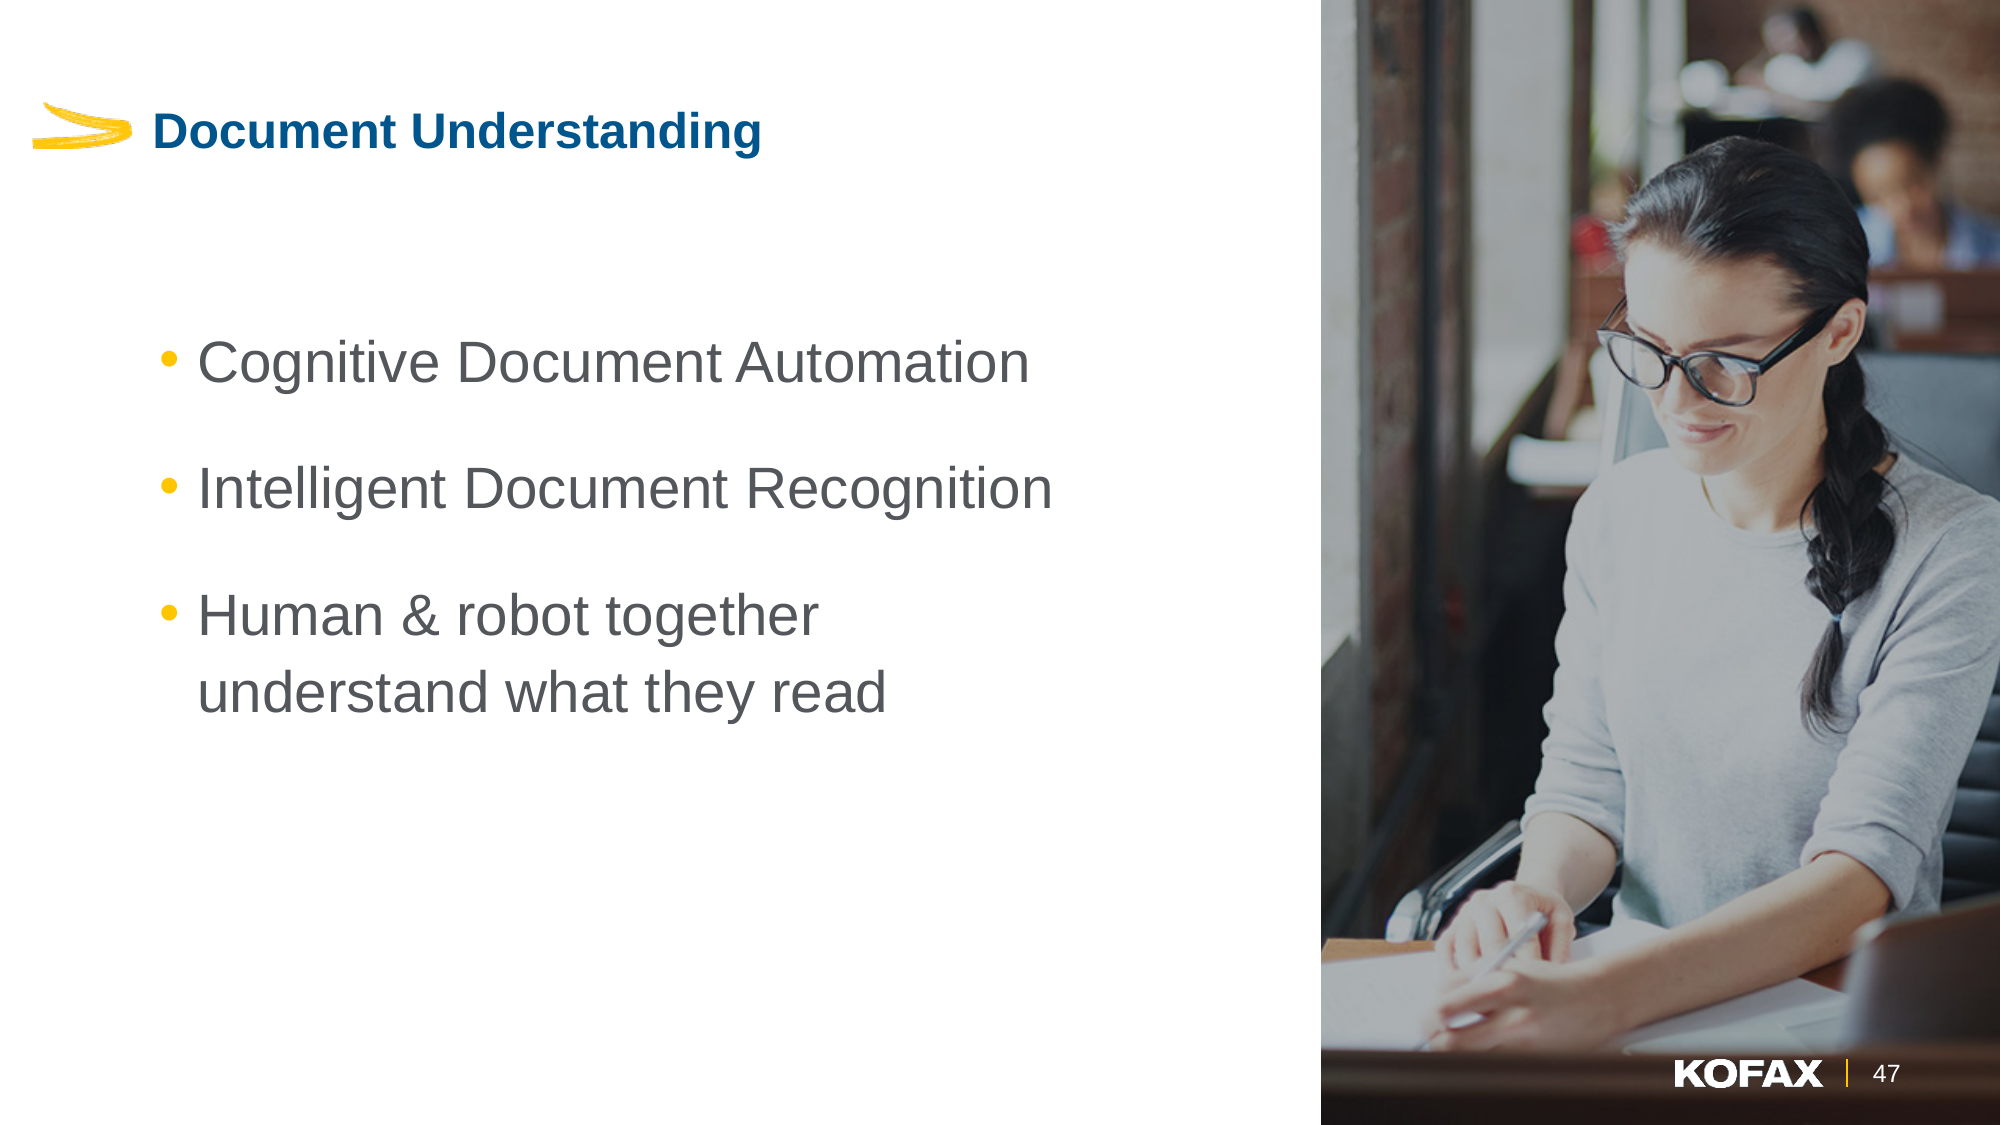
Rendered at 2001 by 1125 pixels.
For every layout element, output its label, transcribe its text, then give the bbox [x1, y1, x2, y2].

list Cognitive Document Automation Intelligent Document Recognition Human & robot together understand what they read [137, 309, 1295, 1083]
title Document Understanding [137, 97, 1295, 283]
picture [32, 102, 132, 149]
picture [1321, 0, 2000, 1125]
slide_number 47 [1857, 1042, 1959, 1103]
